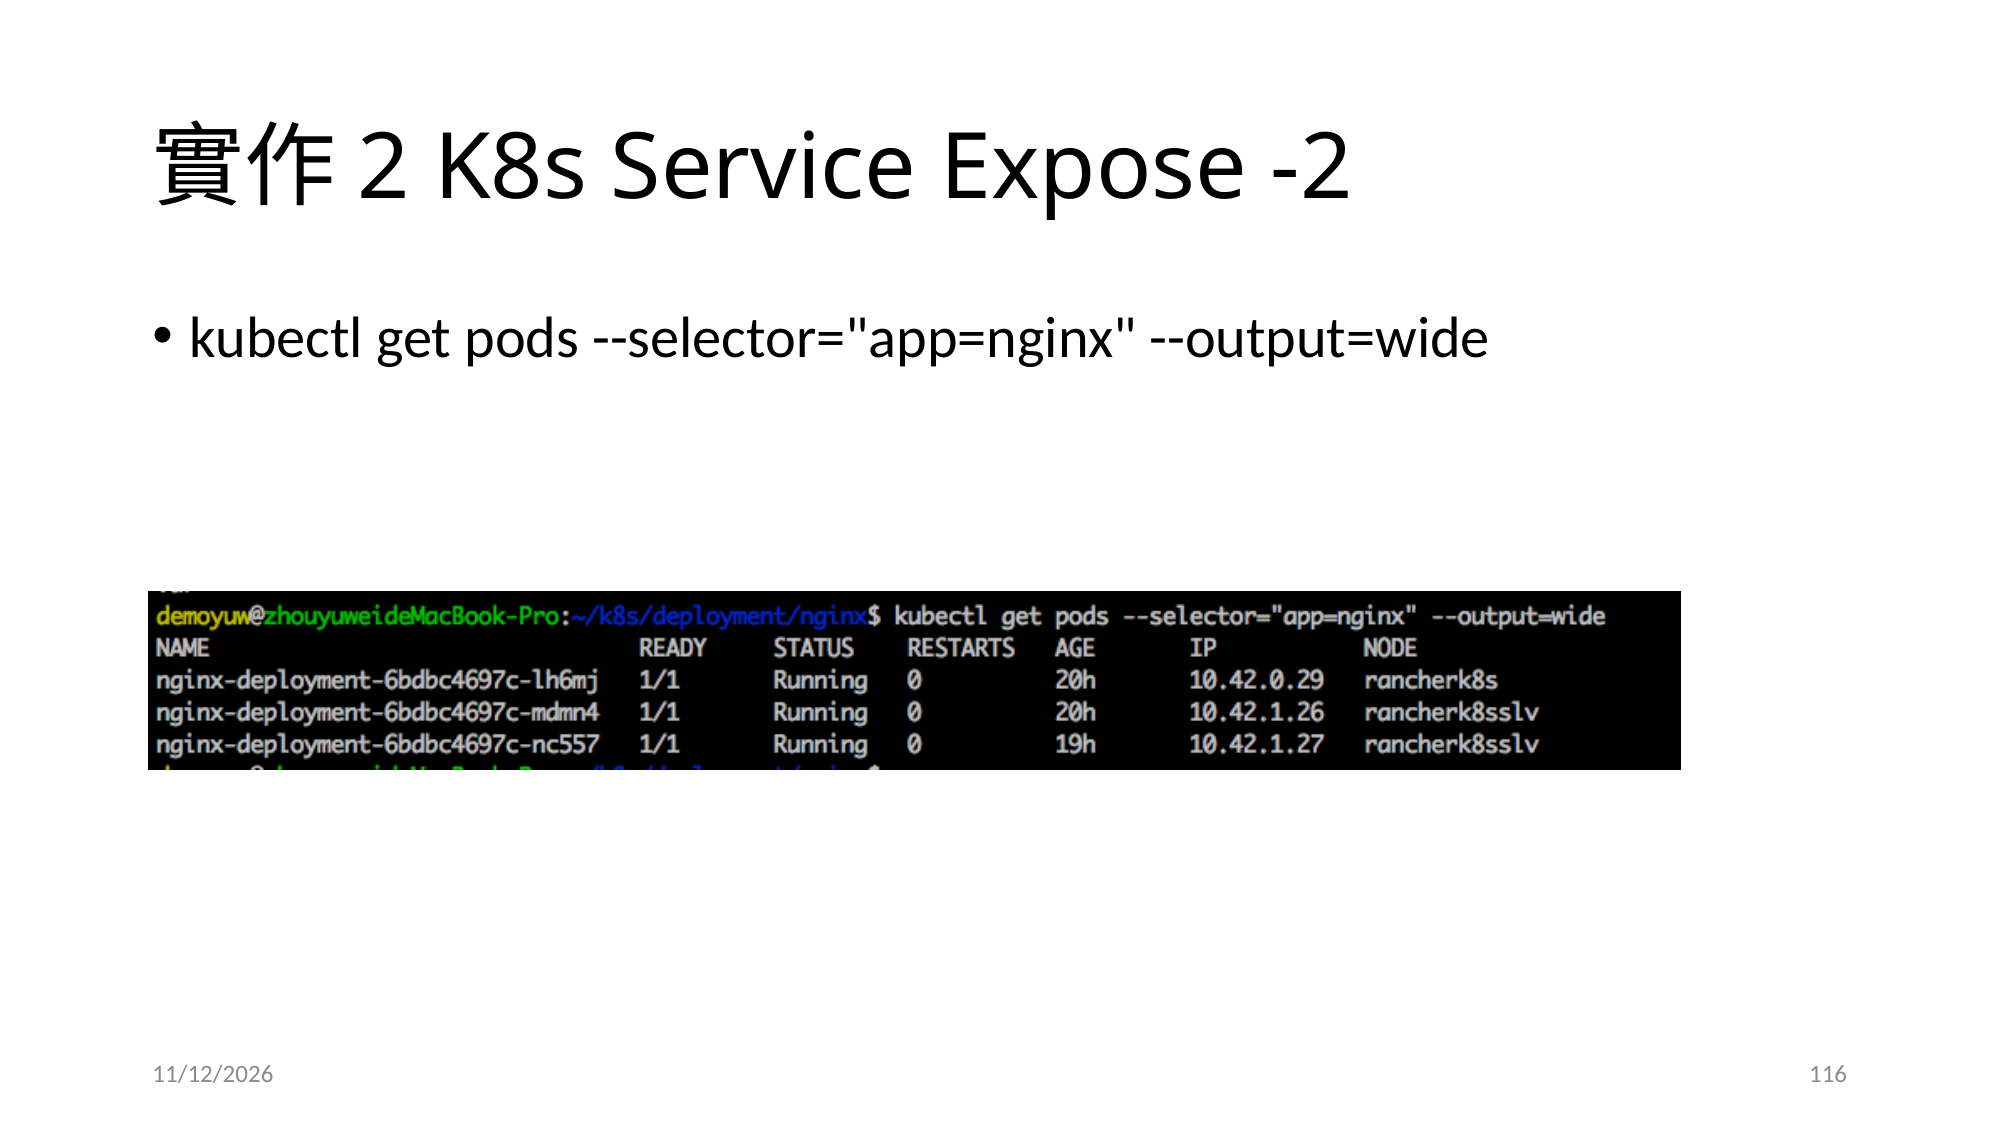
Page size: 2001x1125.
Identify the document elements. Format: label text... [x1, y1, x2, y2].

list kubectl get pods --selector="app=nginx" --output=wide [137, 299, 1863, 1014]
title 實作2 K8s Service Expose -2 [137, 59, 1863, 278]
picture [148, 591, 1681, 770]
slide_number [137, 1042, 588, 1103]
slide_number 116 [1412, 1042, 1863, 1103]
